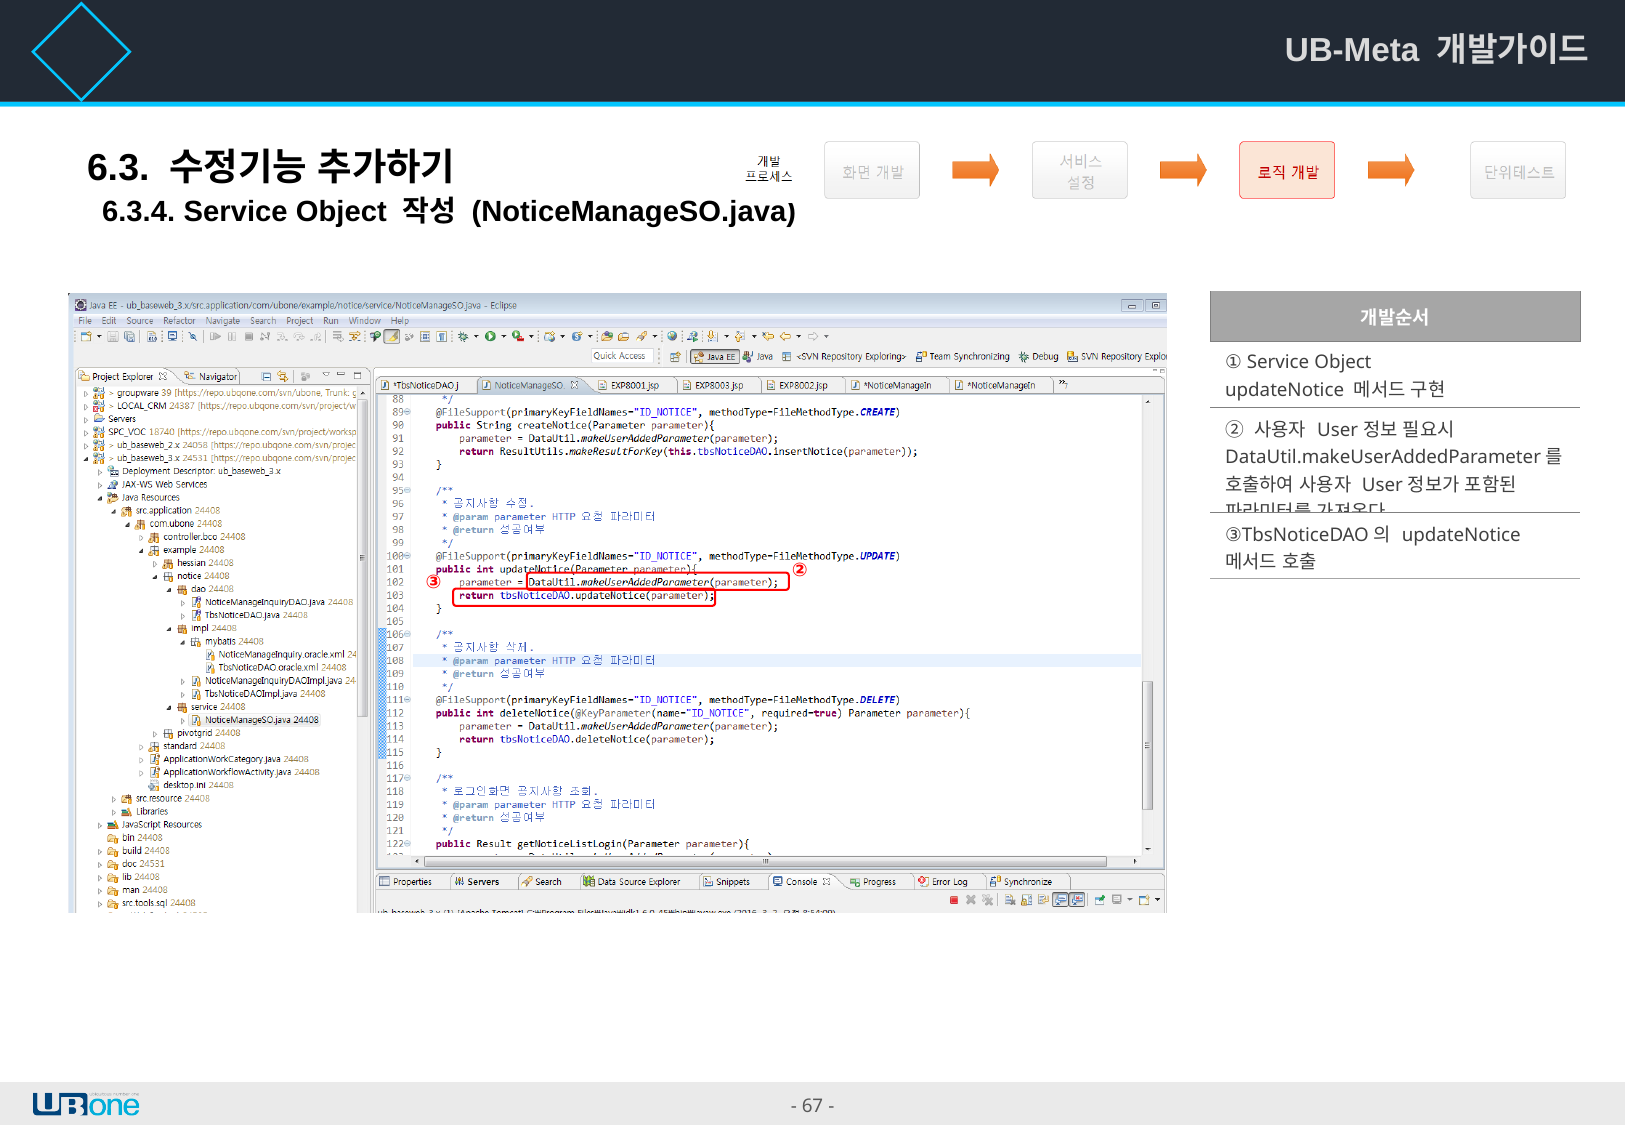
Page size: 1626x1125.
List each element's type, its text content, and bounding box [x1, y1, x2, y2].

picture [68, 293, 1167, 913]
picture [128, 1109, 140, 1116]
text_box 6 공지사항 상세 [56, 19, 872, 79]
picture [112, 1102, 118, 1116]
text_box 6.3. 수정기능 추가하기 [72, 135, 471, 196]
table_cell ③TbsNoticeDAO의 updateNotice 메서드 호출 [1210, 513, 1580, 578]
table_cell ① Service Object updateNotice 메서드 구현 [1210, 342, 1580, 407]
picture [743, 137, 1571, 203]
table_cell ② 사용자 User정보 필요시 DataUtil.makeUserAddedParameter를 호출하여 사용자 User정보가 포함된 파라미터를 가져온다 [1210, 408, 1580, 512]
picture [32, 1091, 140, 1116]
picture [94, 1102, 102, 1112]
table_header 개발순서 [1211, 292, 1580, 341]
text_box 6.3.4. Service Object 작성 (NoticeManageSO.java) [87, 184, 812, 235]
